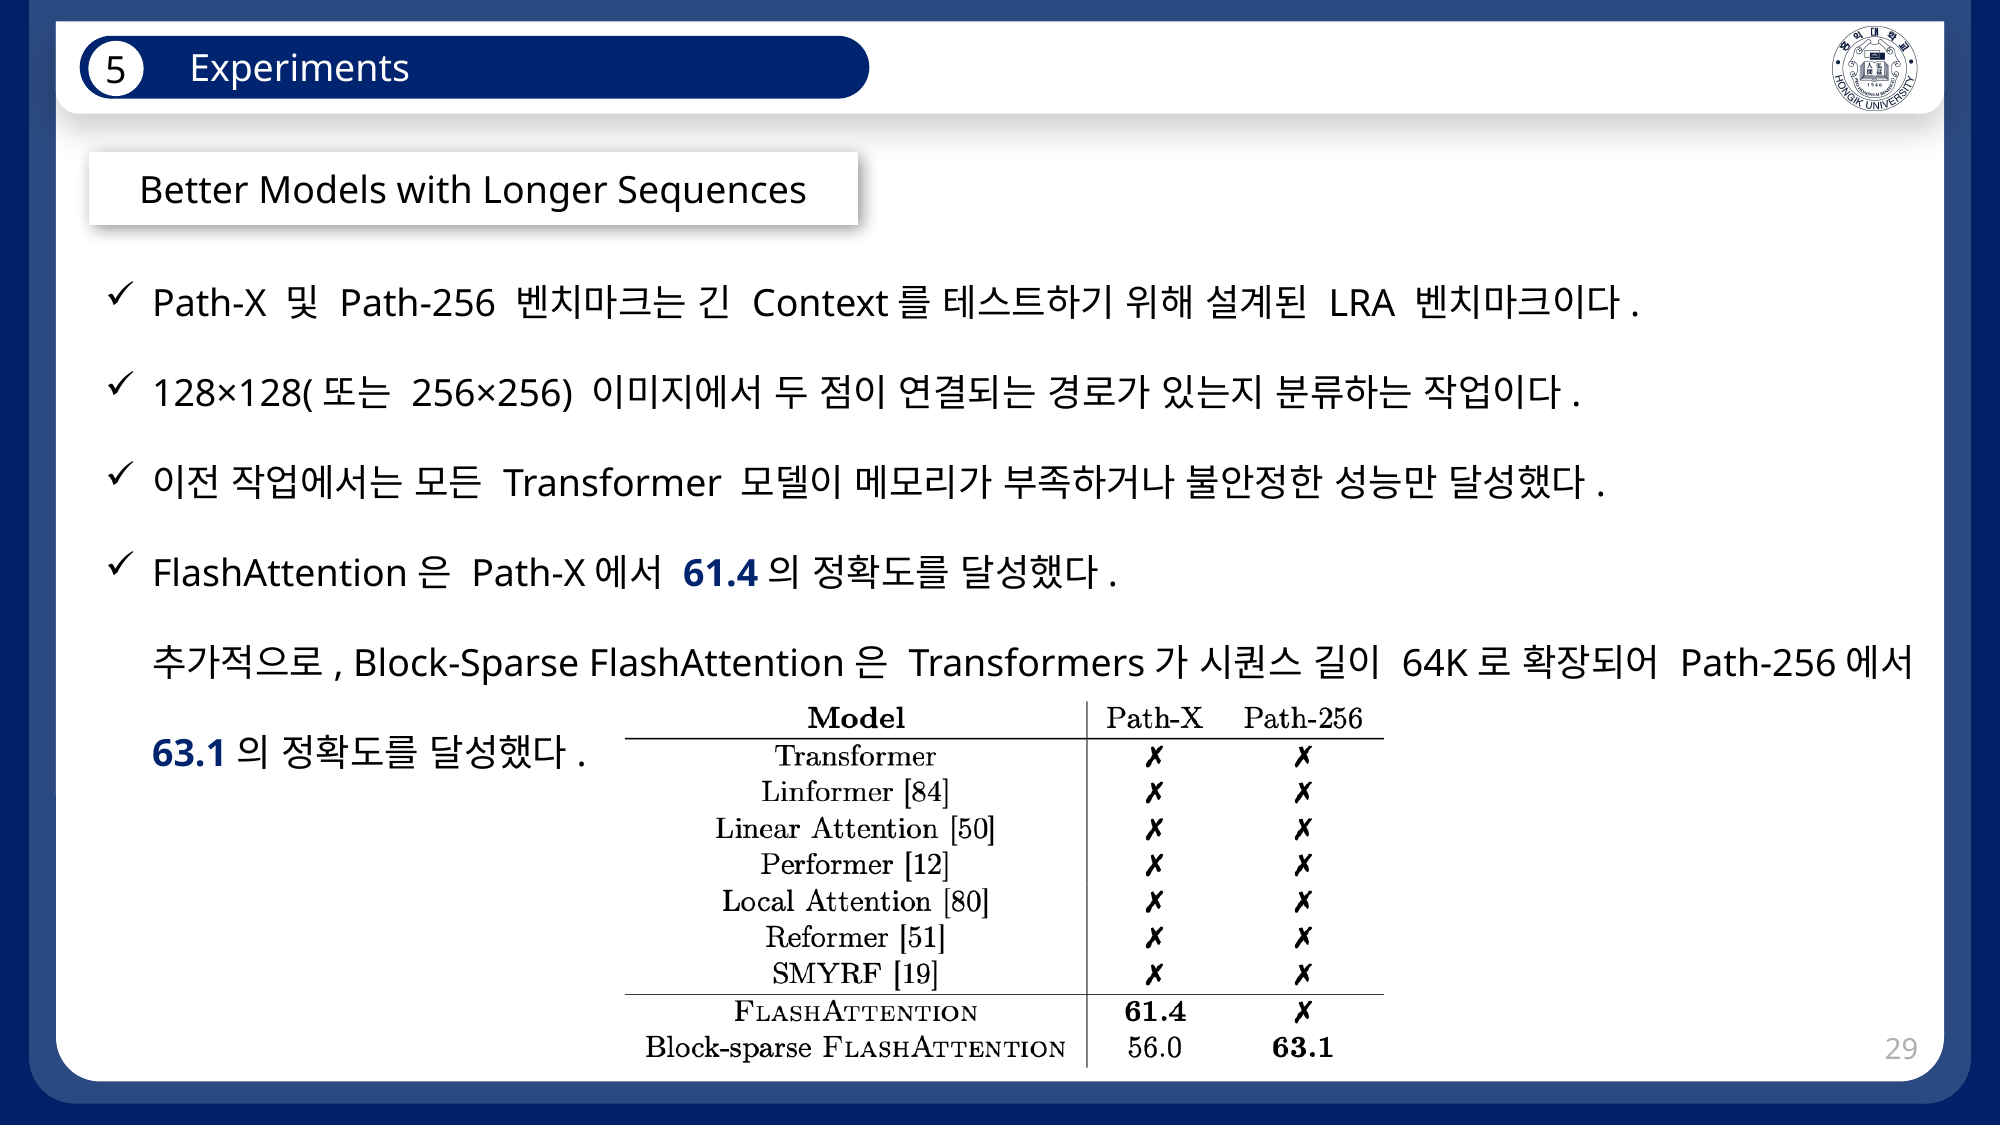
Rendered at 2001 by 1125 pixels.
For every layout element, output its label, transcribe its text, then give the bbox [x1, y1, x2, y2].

picture [1805, 0, 1943, 136]
text_box 5 [90, 38, 142, 99]
text_box Better Models with Longer Sequences [89, 152, 858, 223]
slide_number 28 [1453, 1020, 1934, 1081]
text_box Experiments [174, 37, 680, 97]
text_box Path-X 및 Path-256 벤치마크는 긴 Context를 테스트하기 위해 설계된 LRA 벤치마크이다. 128×128(또는 256×256) 이미지에서 두 점이 연결되는 경로가 있는지 분류하는 작업이다. 이전 작업에서는 모든 Transformer 모델이 메모리가 부족하거나 불안정한 성능만 달성했다. FlashAttention은 Path-X에서 61.4의 정확도를 달성했다. 추가적으로, Block-Sparse FlashAttention은 Transformers가 시퀀스 길이 64K로 확장되어 Path-256에서 63.1의 정확도를 달성했다. [90, 226, 1949, 782]
picture [584, 692, 1455, 1077]
text_box [89, 223, 1948, 316]
